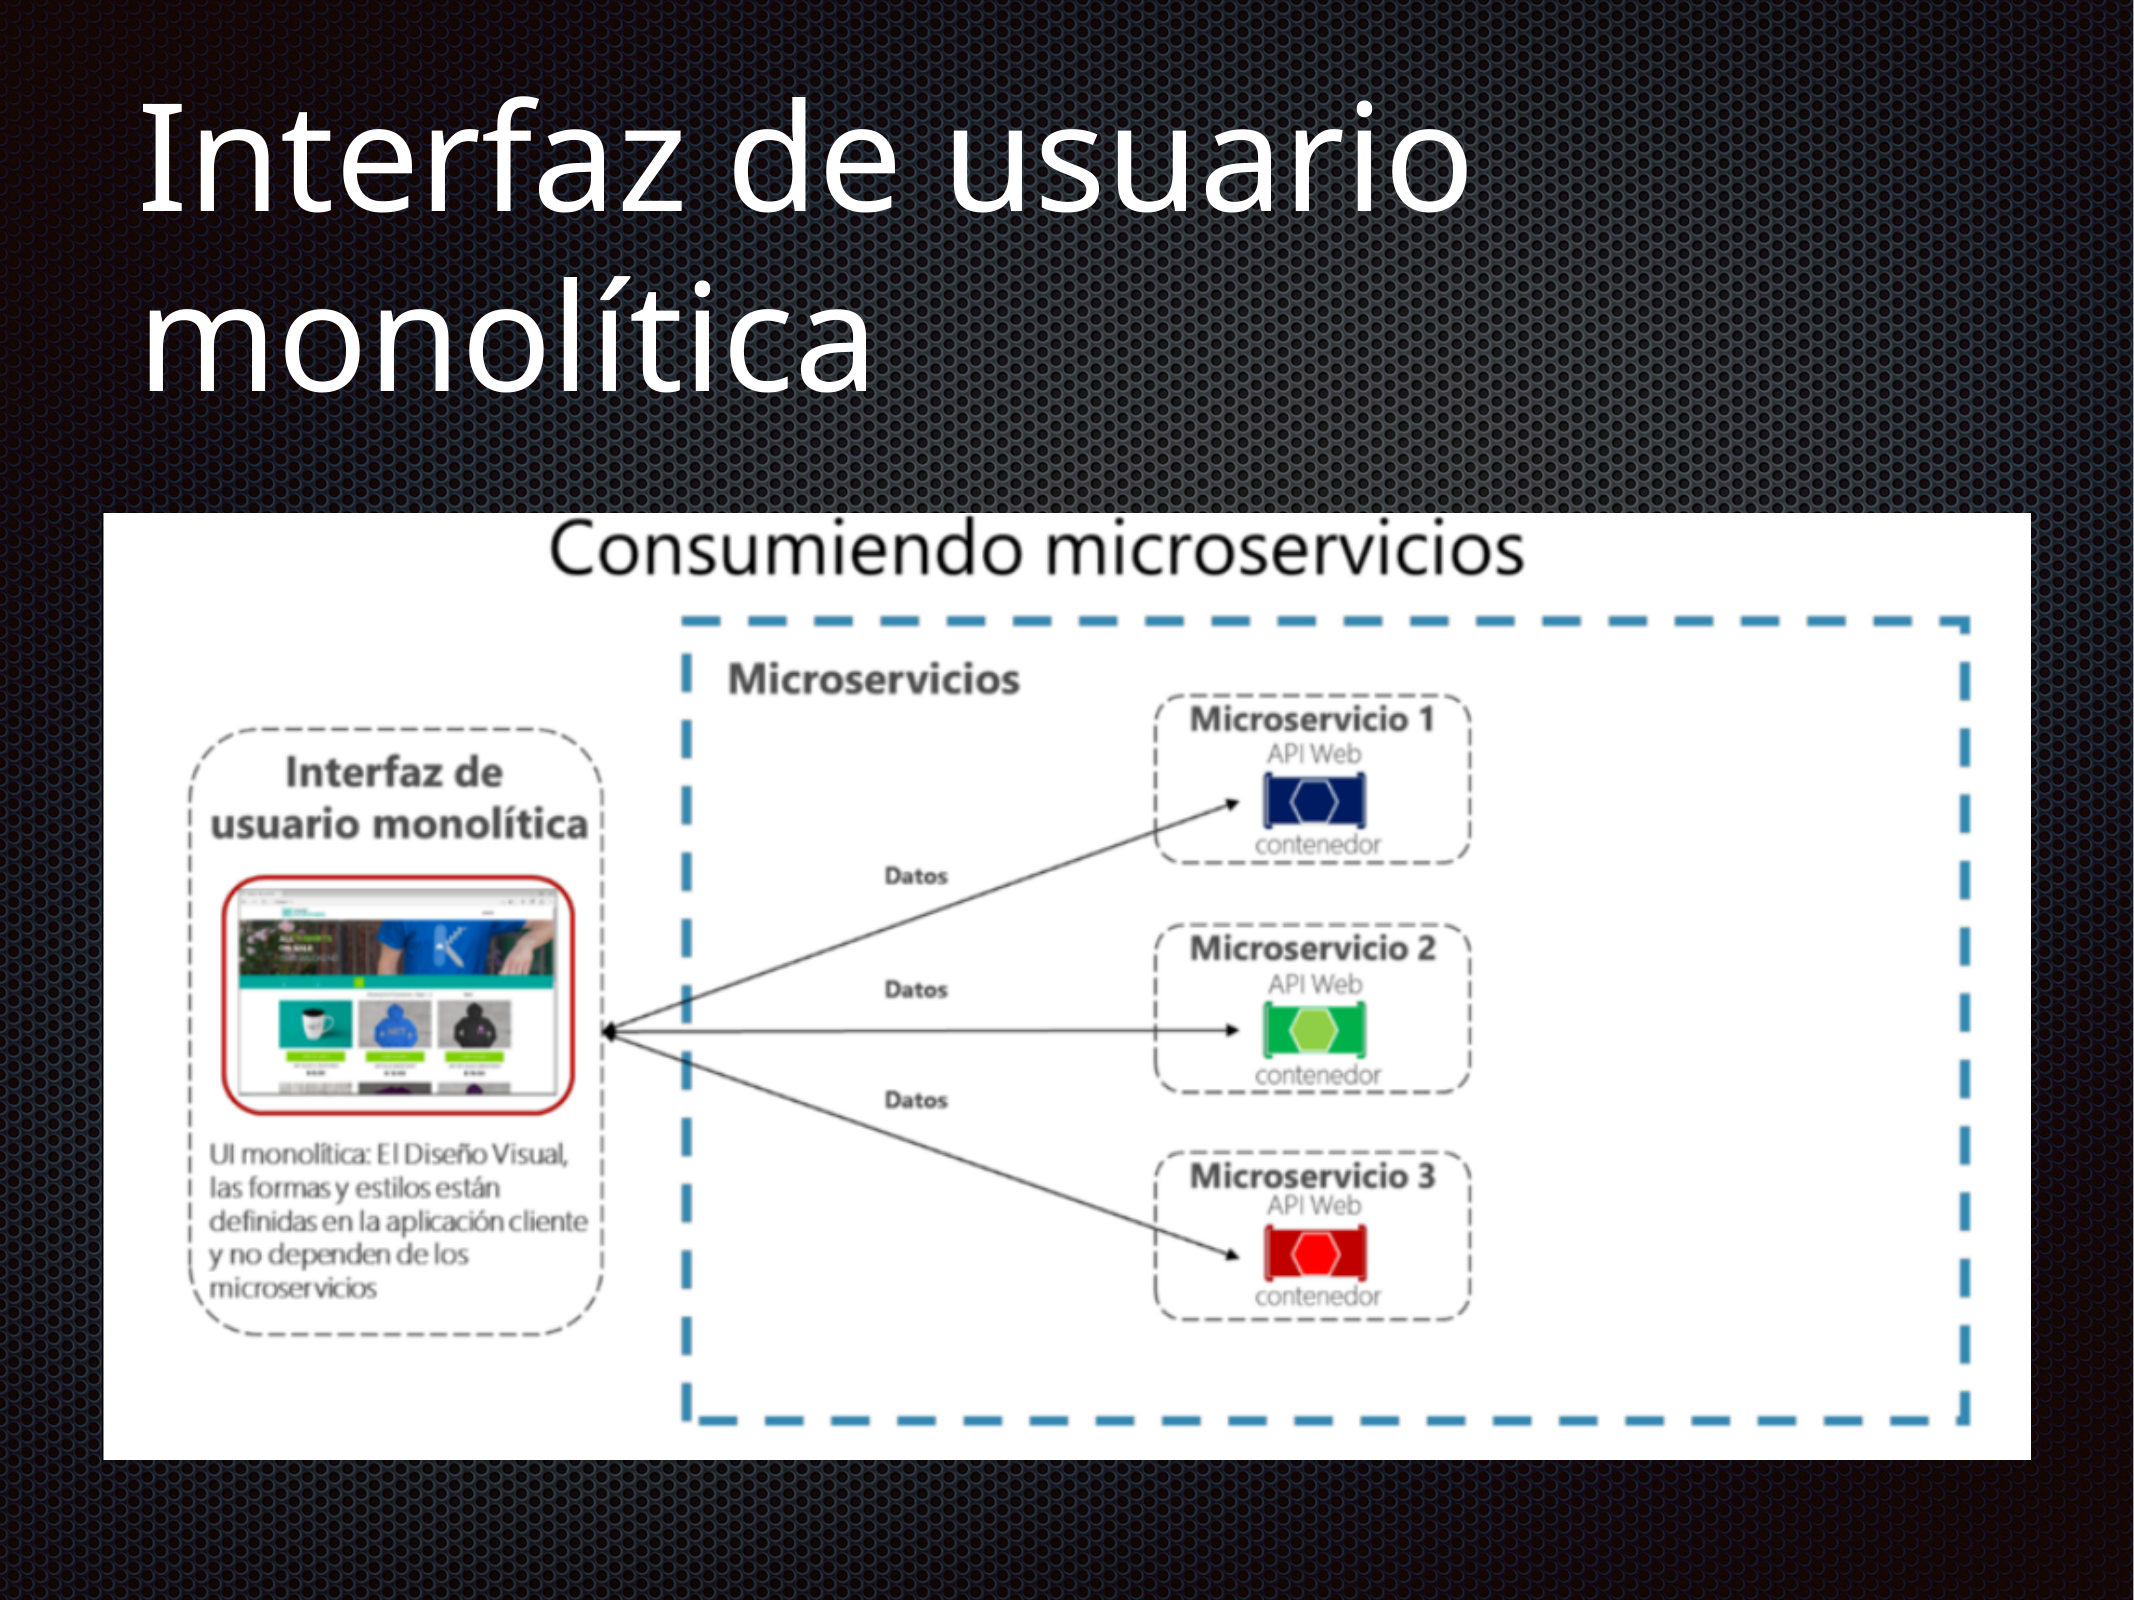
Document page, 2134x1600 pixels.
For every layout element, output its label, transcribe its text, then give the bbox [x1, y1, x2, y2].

picture [0, 0, 2134, 1600]
title Interfaz de usuario monolítica [128, 41, 2005, 443]
